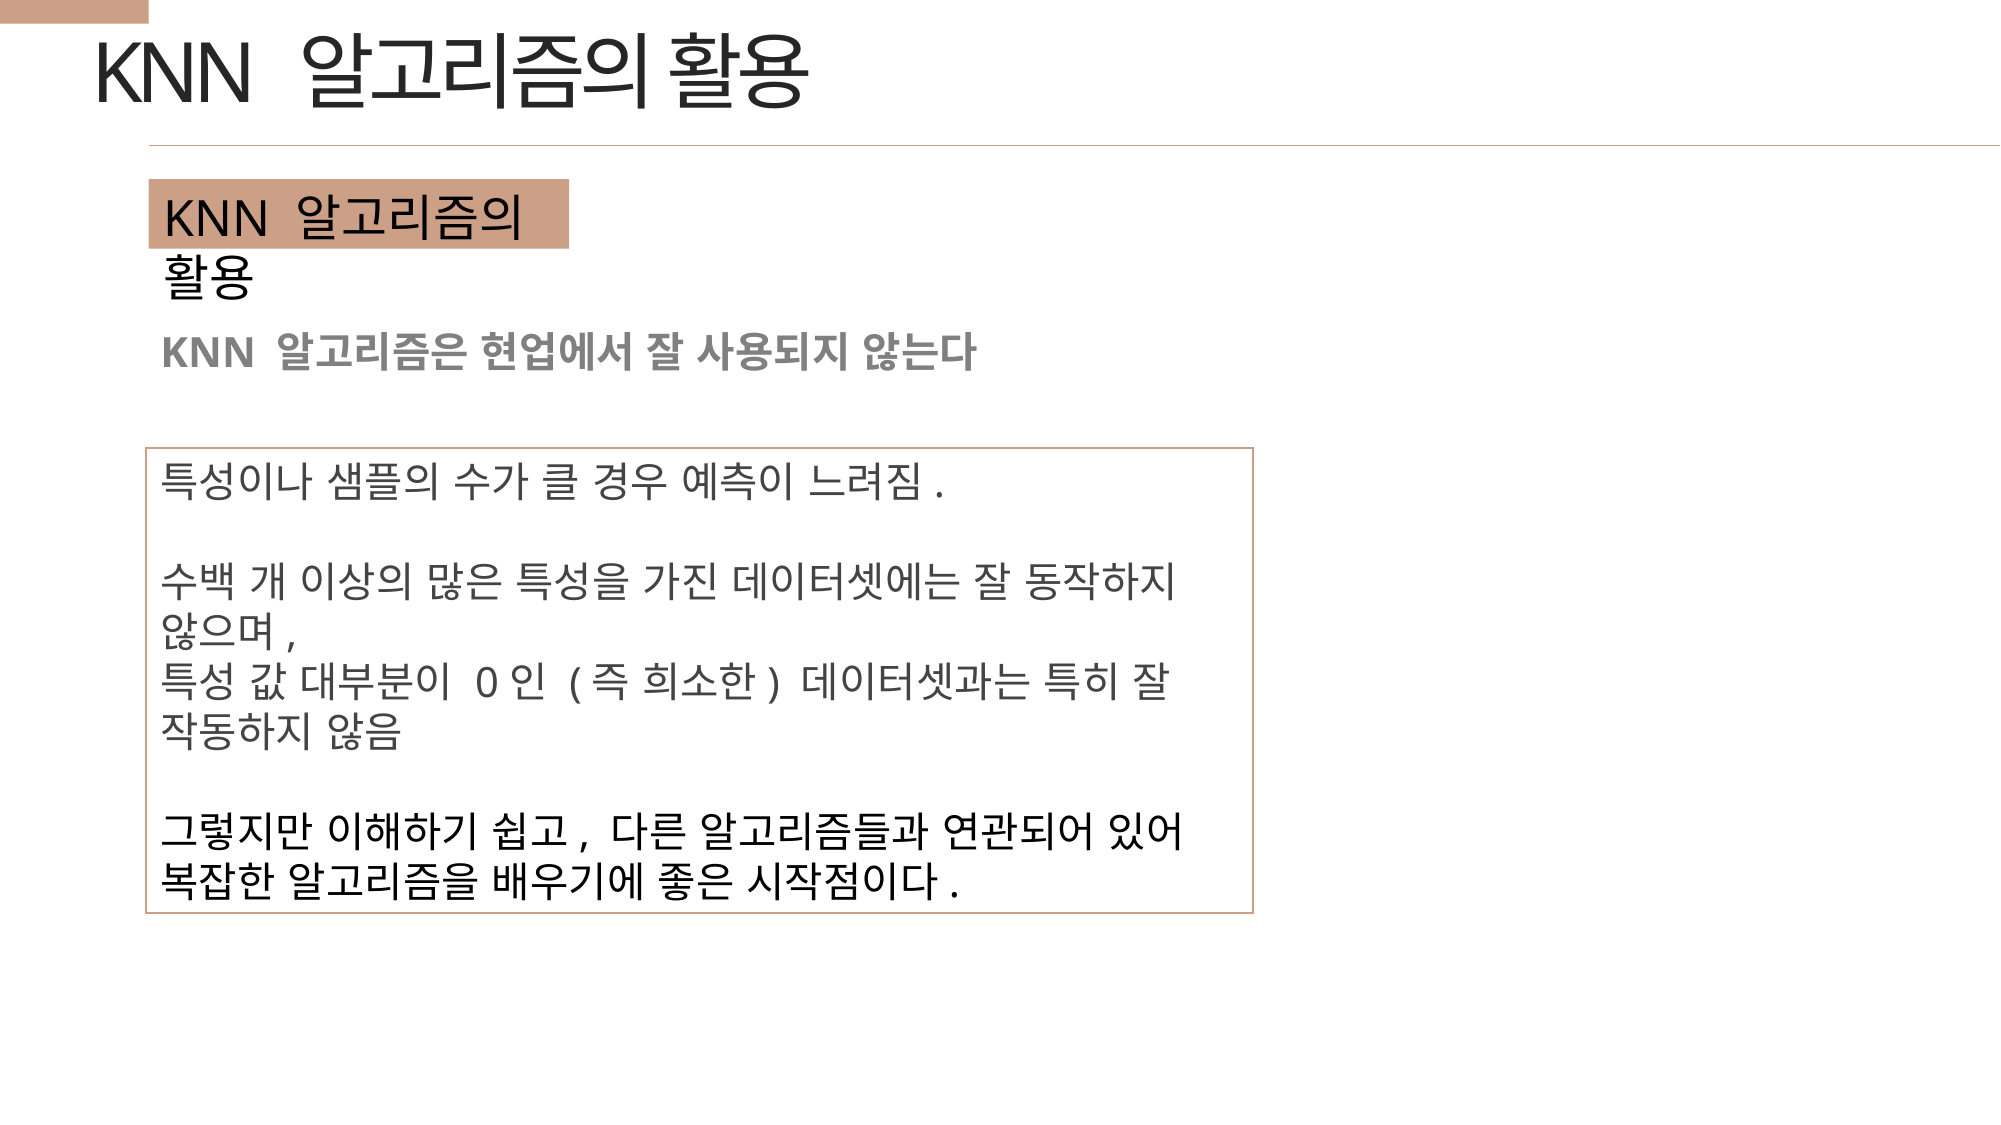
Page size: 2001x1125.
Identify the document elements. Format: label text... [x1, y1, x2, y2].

text_box 특성이나 샘플의 수가 클 경우 예측이 느려짐. 수백 개 이상의 많은 특성을 가진 데이터셋에는 잘 동작하지 않으며, 특성 값 대부분이 0인 (즉 희소한) 데이터셋과는 특히 잘 작동하지 않음 그렇지만 이해하기 쉽고, 다른 알고리즘들과 연관되어 있어 복잡한 알고리즘을 배우기에 좋은 시작점이다. [145, 447, 1254, 914]
text_box KNN 알고리즘은 현업에서 잘 사용되지 않는다 [145, 293, 1035, 384]
text_box KNN 알고리즘의 활용 [148, 179, 570, 293]
text_box KNN 알고리즘의 활용 [76, 11, 829, 127]
text_box [53, 398, 1162, 504]
text_box [0, 0, 150, 25]
